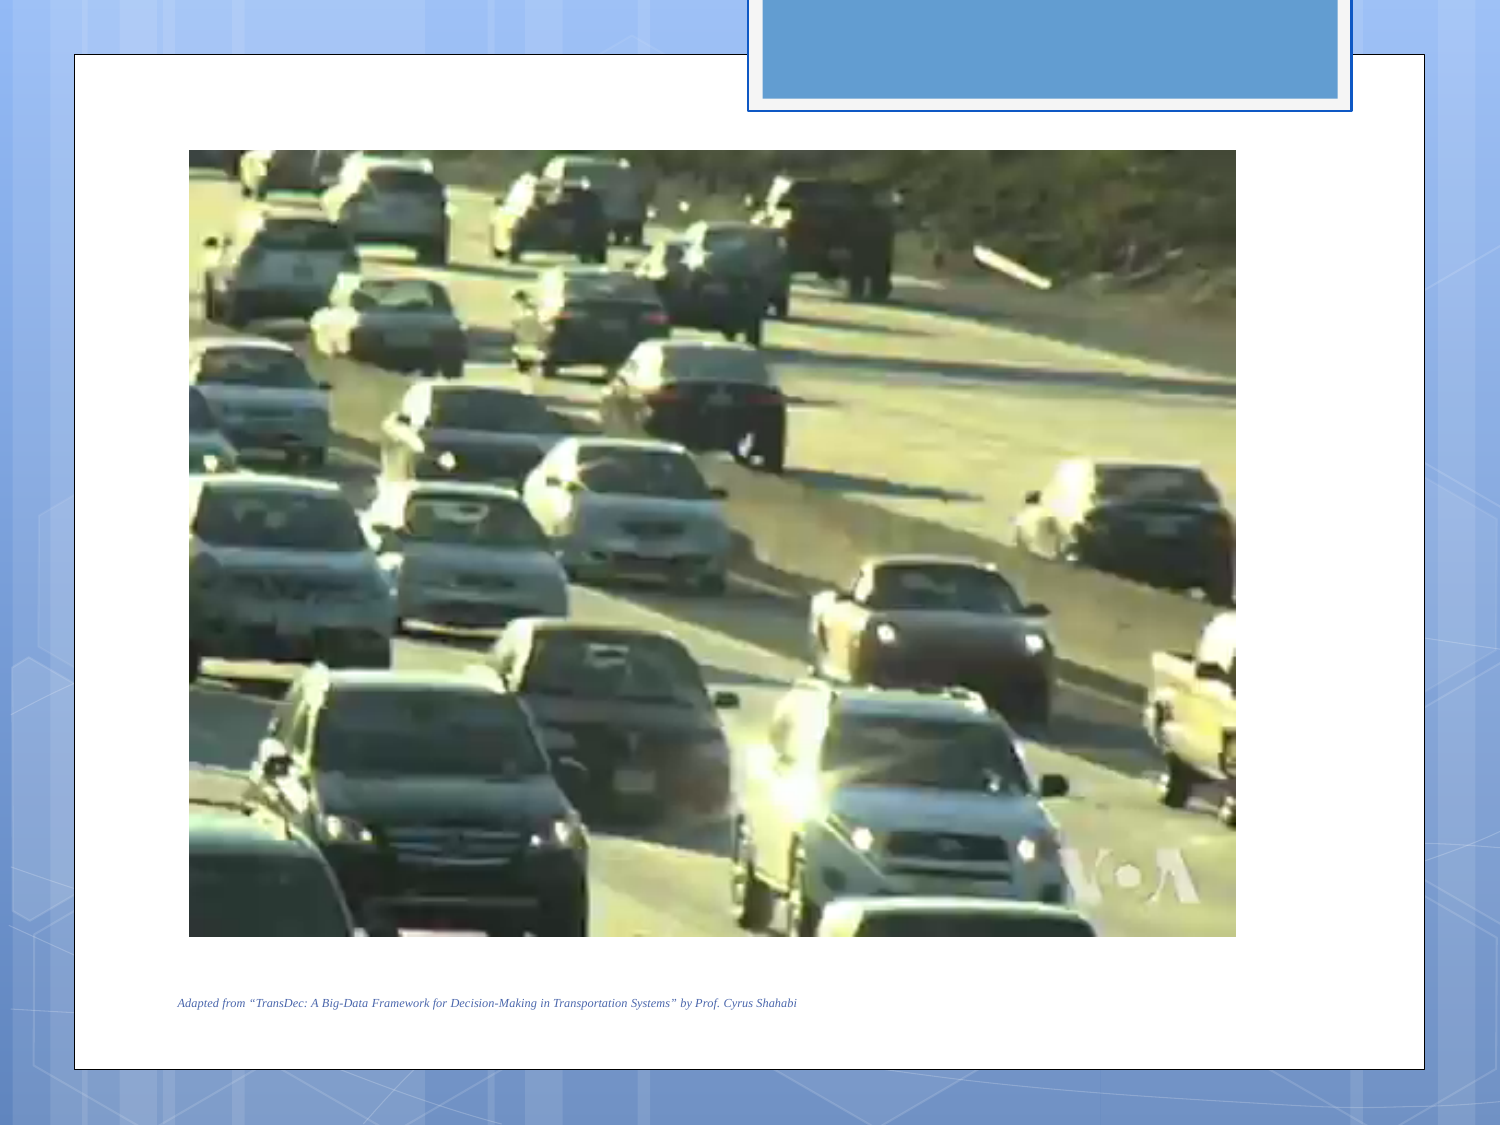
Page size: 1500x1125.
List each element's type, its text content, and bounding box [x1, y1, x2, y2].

title Adapted from “TransDec: A Big-Data Framework for Decision-Making in Transportation Systems” by Prof. Cyrus Shahabi [162, 987, 1413, 1033]
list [188, 149, 1237, 938]
